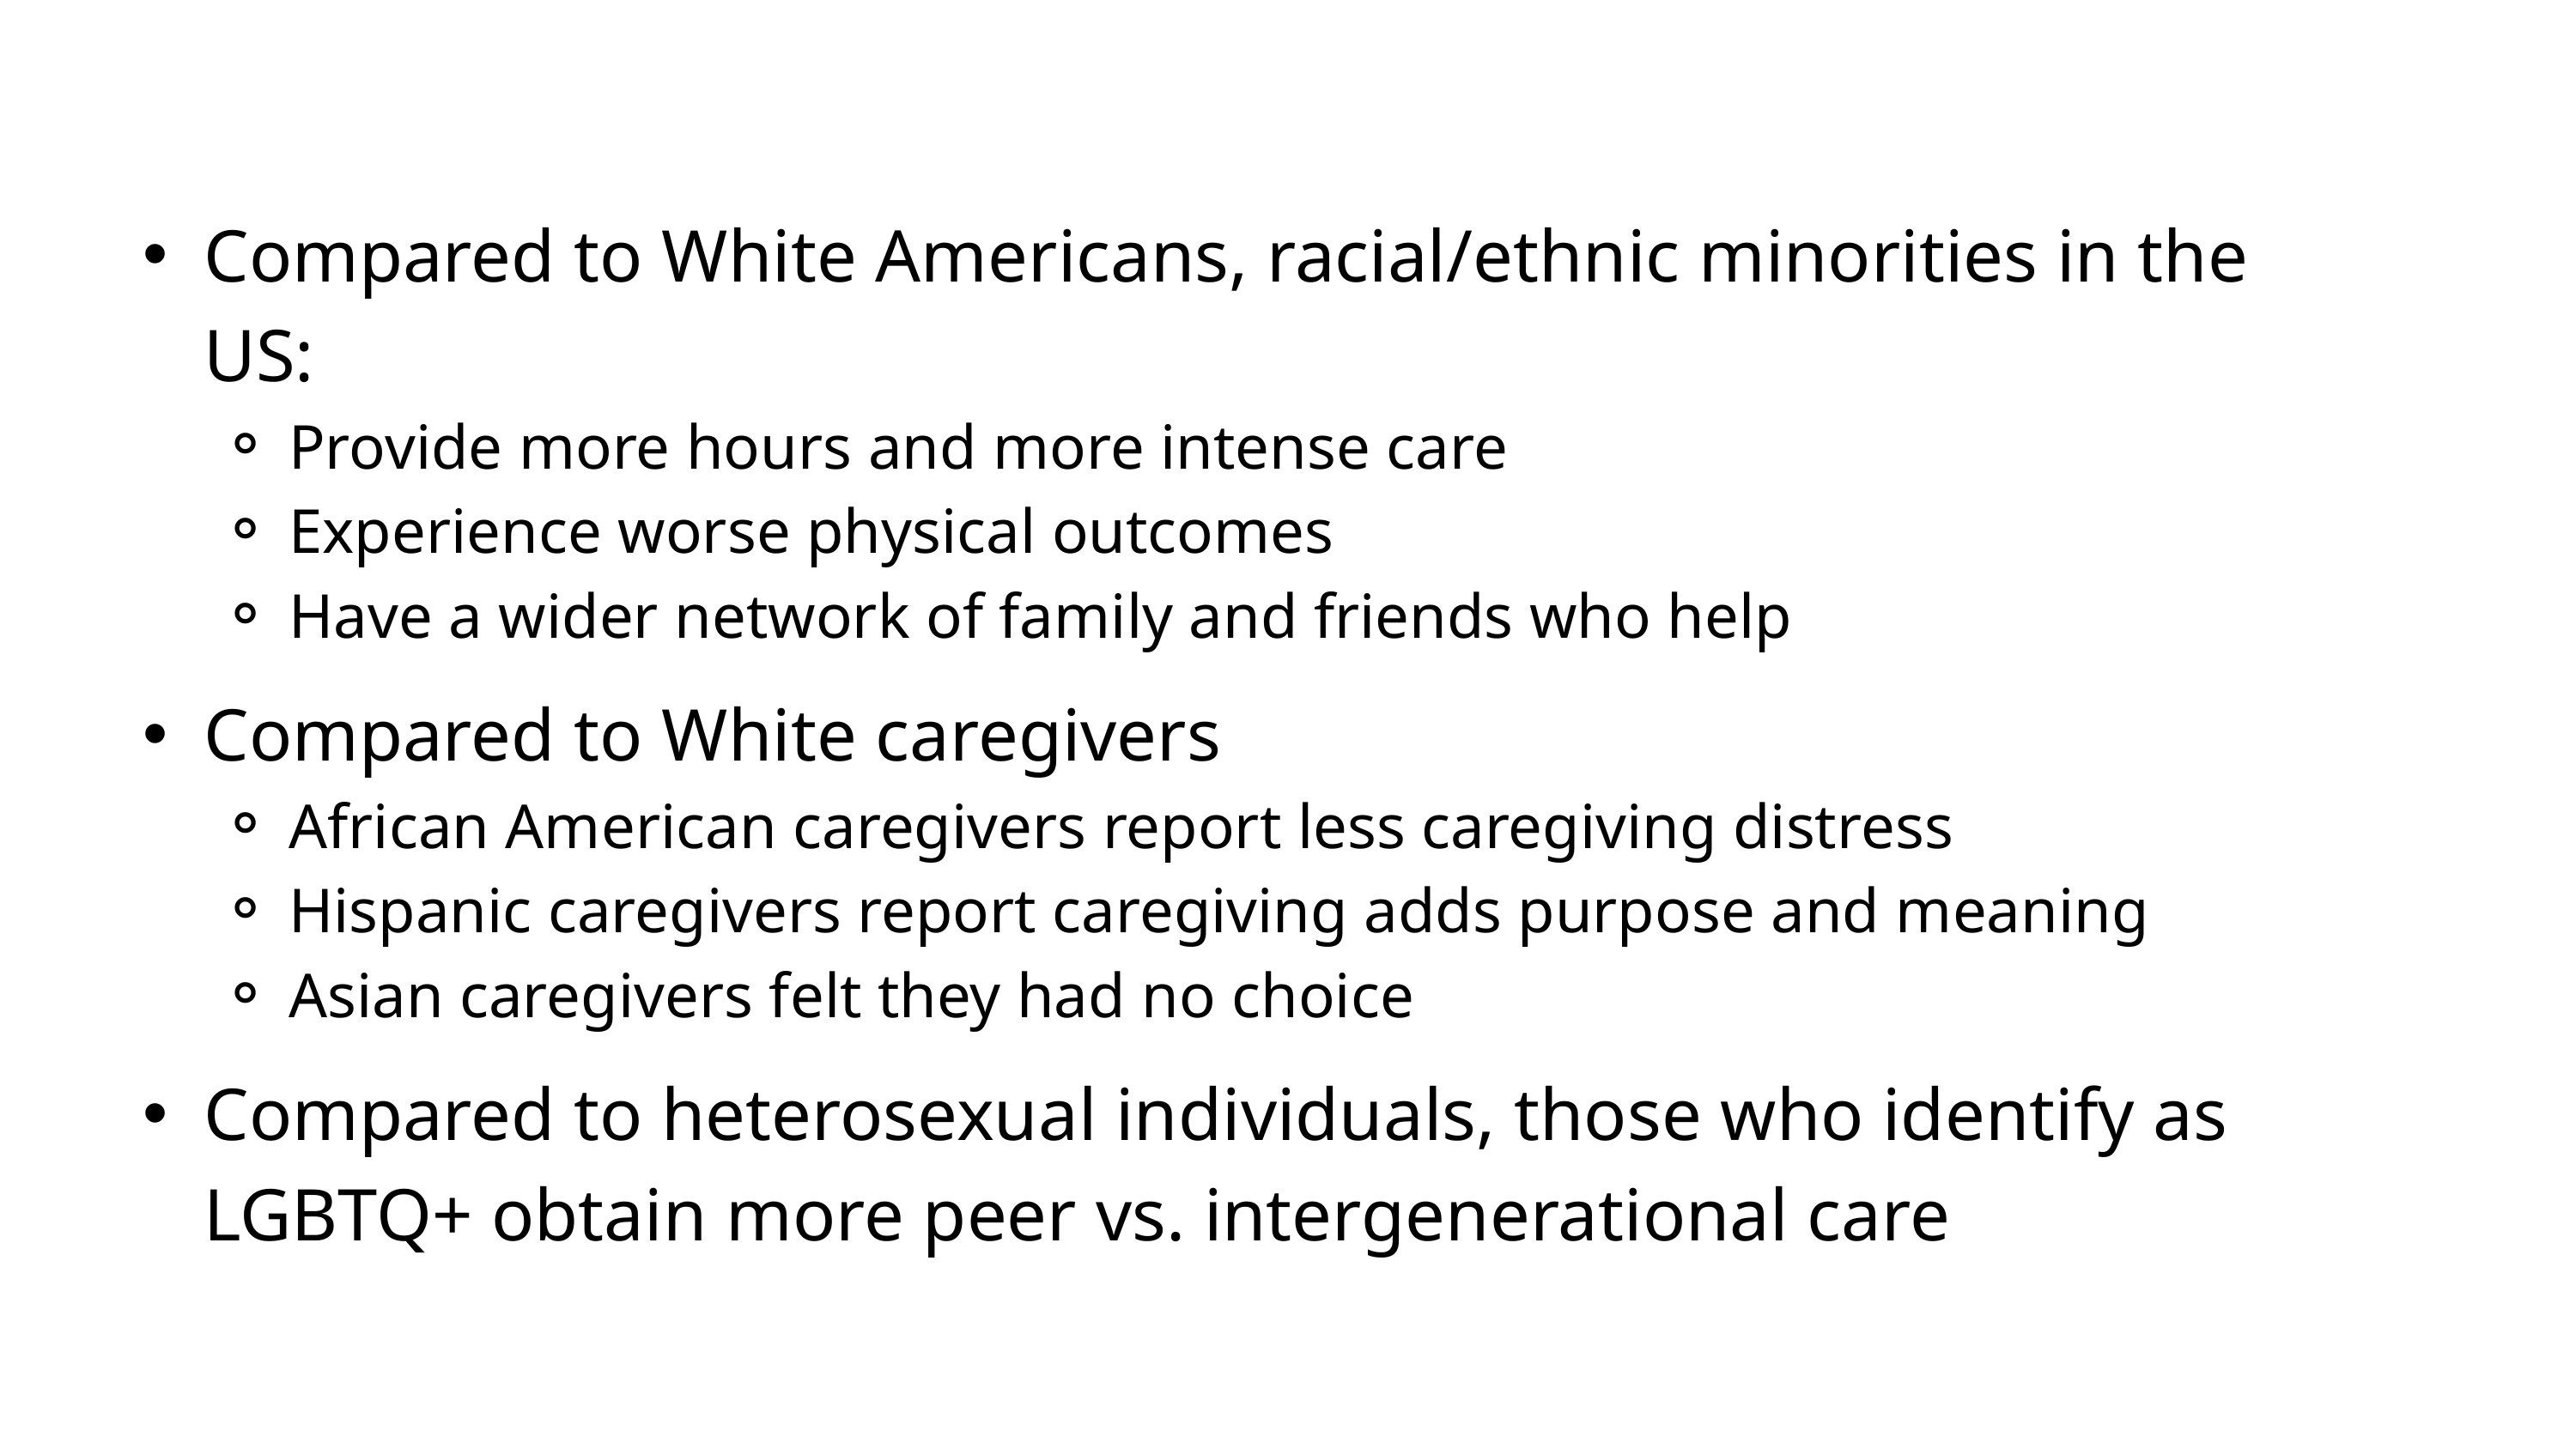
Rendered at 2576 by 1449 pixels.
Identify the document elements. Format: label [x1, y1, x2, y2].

text_box [61, 93, 2515, 1355]
